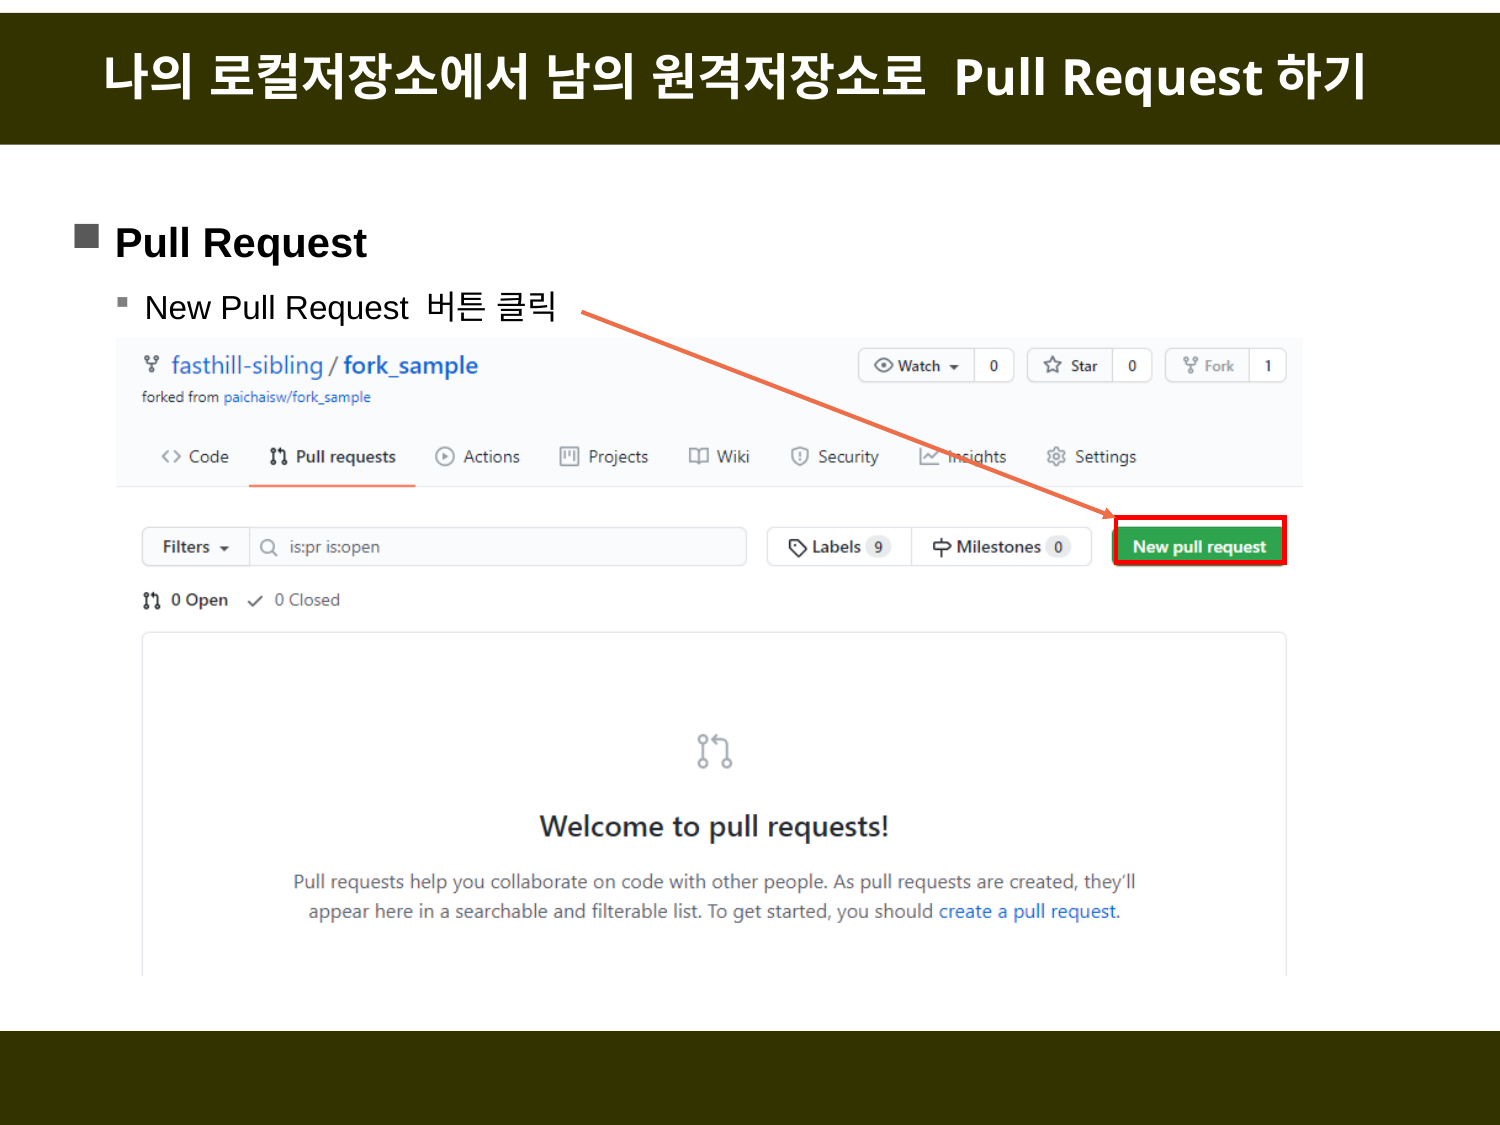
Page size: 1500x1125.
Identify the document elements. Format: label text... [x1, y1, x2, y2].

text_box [581, 311, 1116, 518]
text_box Pull Request New Pull Request 버튼 클릭 [56, 183, 1474, 821]
title 나의 로컬저장소에서 남의 원격저장소로 Pull Request하기 [88, 31, 1441, 126]
picture [116, 338, 1303, 976]
